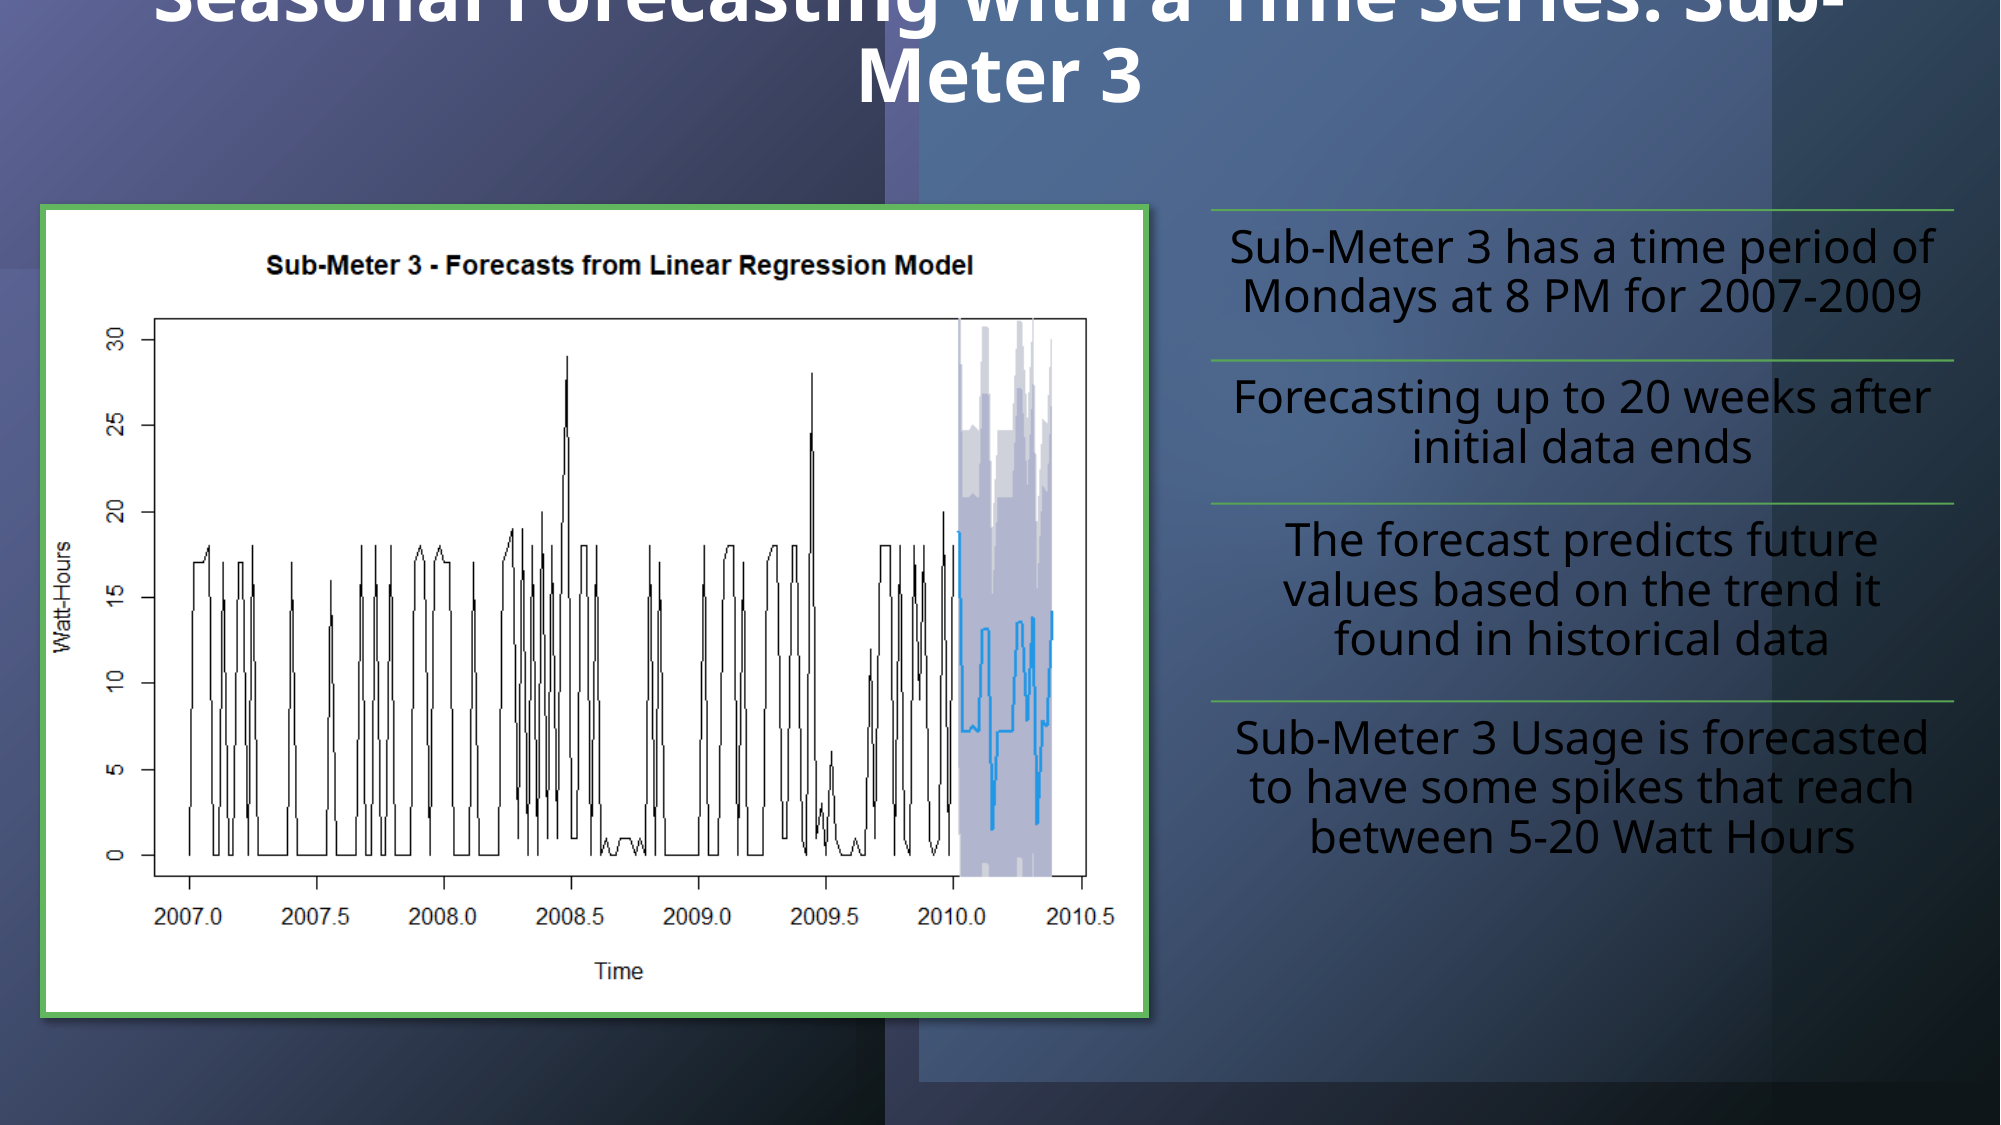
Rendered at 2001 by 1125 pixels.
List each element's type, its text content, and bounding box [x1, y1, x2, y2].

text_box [1210, 209, 1955, 878]
title Seasonal Forecasting with a Time Series: Sub-Meter 3 [91, 30, 1909, 126]
picture [45, 210, 1143, 1013]
